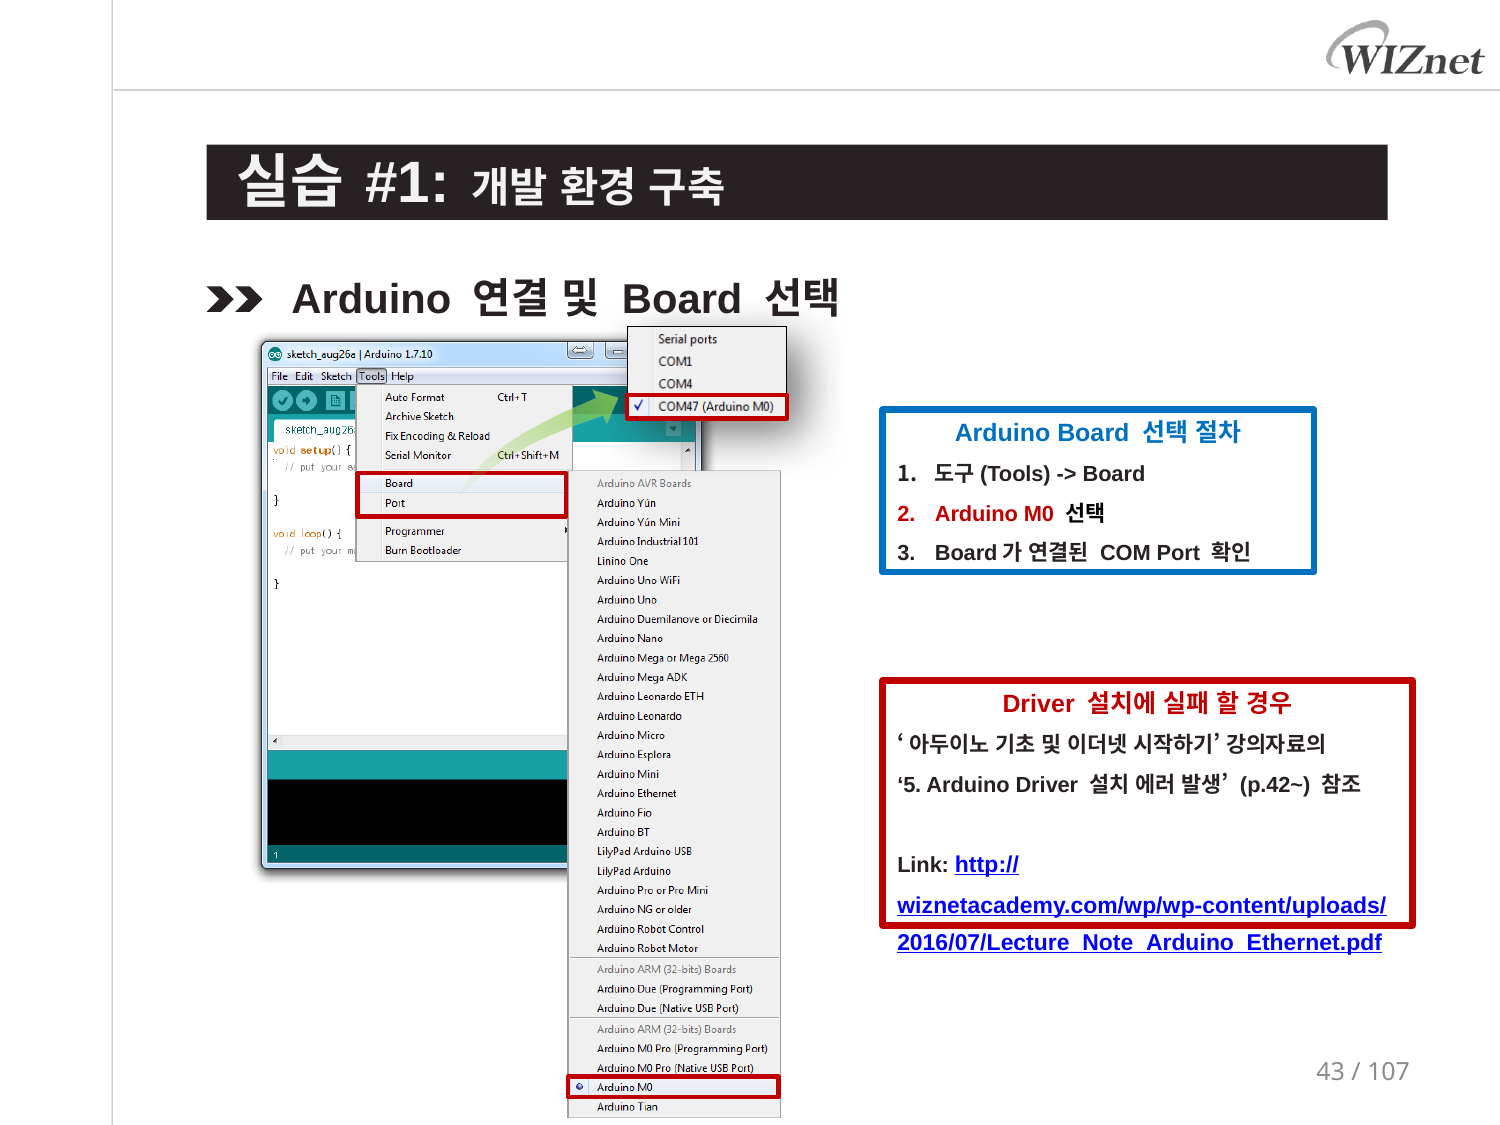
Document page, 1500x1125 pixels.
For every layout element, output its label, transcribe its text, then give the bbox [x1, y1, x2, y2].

picture [250, 326, 787, 1125]
picture [1326, 20, 1485, 74]
slide_number 43 / 107 [1074, 1042, 1425, 1103]
text_box Driver 설치에 실패 할 경우 ‘아두이노 기초 및 이더넷 시작하기’ 강의자료의 ‘5. Arduino Driver 설치 에러 발생’ (p.42~) 참조 Link: http://wiznetacademy.com/wp/wp-content/uploads/2016/07/Lecture_Note_Arduino_Ethernet.pdf [882, 680, 1413, 926]
text_box 실습 #1: 개발 환경 구축 [194, 137, 1447, 222]
text_box Arduino Board 선택 절차 도구(Tools) -> Board Arduino M0 선택 Board가 연결된 COM Port 확인 [882, 409, 1314, 573]
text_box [206, 264, 1426, 331]
